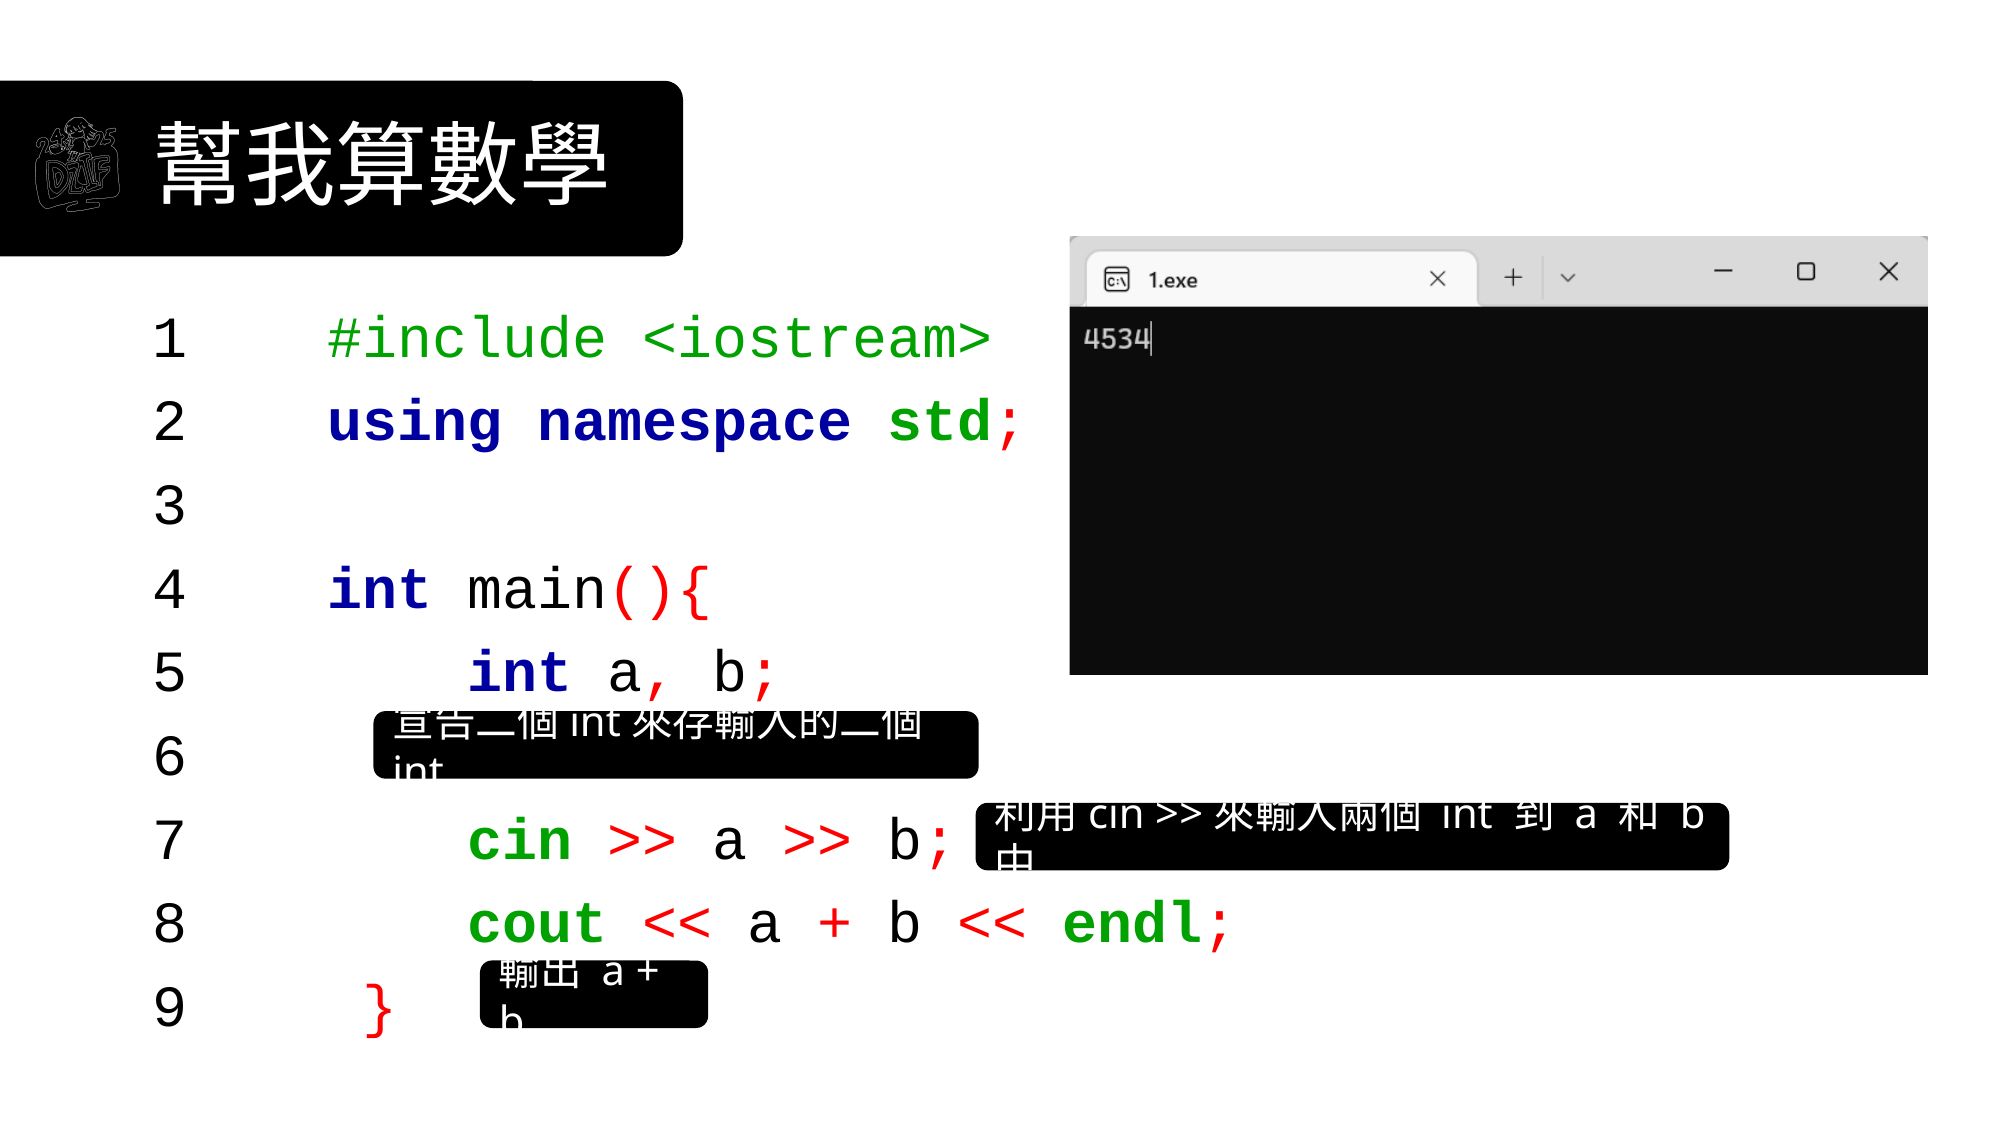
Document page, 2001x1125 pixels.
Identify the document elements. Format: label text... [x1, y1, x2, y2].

text_box 宣告二個int來存輸入的二個int [373, 711, 979, 779]
picture [1069, 236, 1928, 675]
title 幫我算數學 [137, 59, 1863, 278]
text_box [0, 80, 137, 257]
list 1 #include <iostream> 2 using namespace std; 3 4 int main(){ 5 int a, b; 6 7 cin >> a >> b; 8 cout << a + b << endl; 9 } [137, 299, 1863, 1125]
picture [18, 108, 132, 222]
text_box 輸出 a + b [479, 960, 709, 1029]
text_box 利用cin >>來輸入兩個 int 到 a 和 b 中 [975, 802, 1730, 871]
